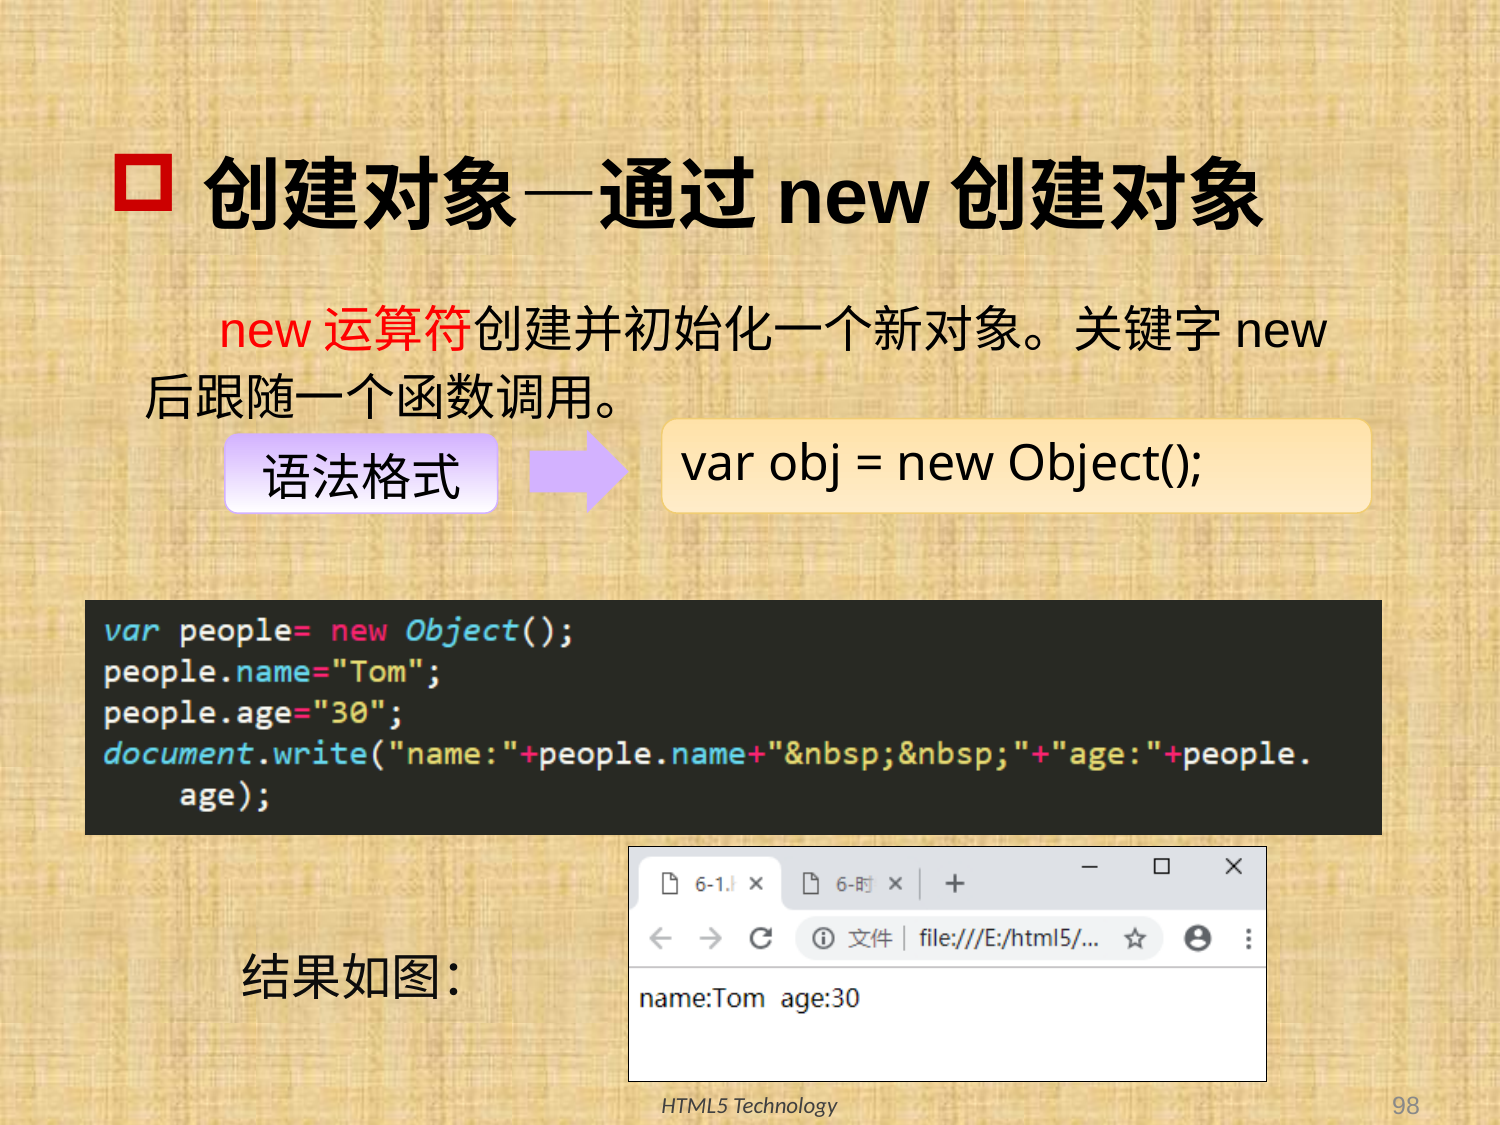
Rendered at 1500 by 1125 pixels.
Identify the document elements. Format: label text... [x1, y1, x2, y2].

text_box new运算符创建并初始化一个新对象。关键字new后跟随一个函数调用。 [130, 280, 1371, 434]
picture [0, 0, 1500, 1125]
slide_number 98 [1097, 1082, 1436, 1125]
title 创建对象—通过new创建对象 [94, 137, 1407, 248]
text_box var obj = new Object(); [661, 418, 1372, 514]
text_box 结果如图： [151, 928, 559, 1013]
text_box [529, 429, 629, 514]
footer HTML5 Technology [482, 1083, 1017, 1125]
text_box 语法格式 [224, 434, 498, 514]
